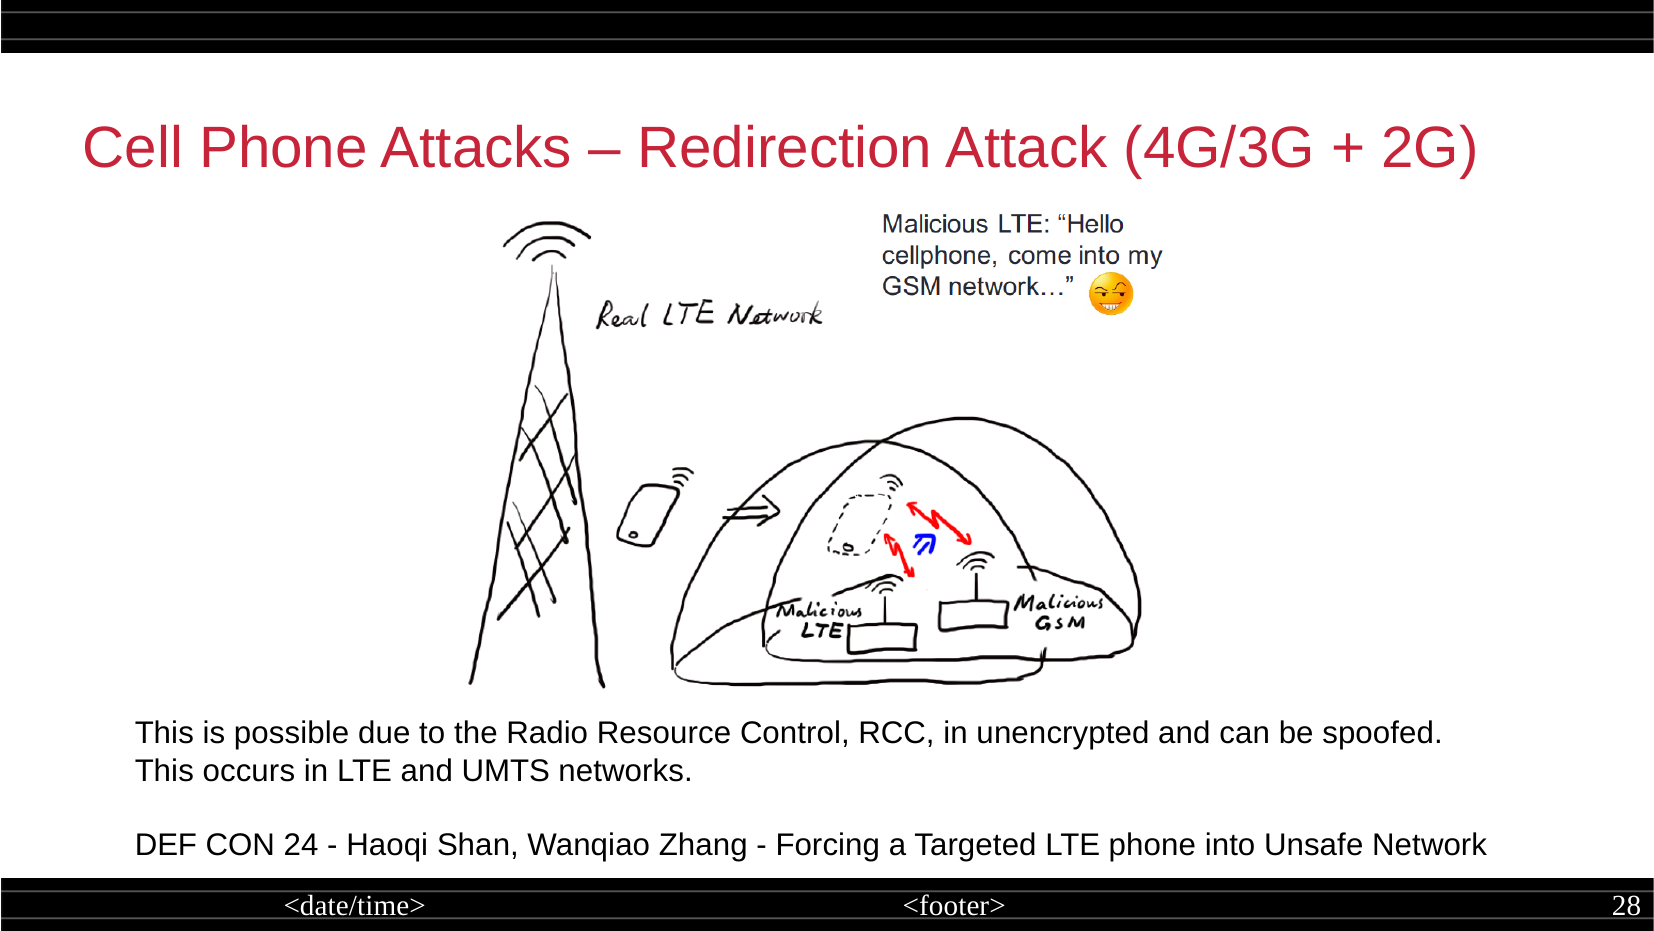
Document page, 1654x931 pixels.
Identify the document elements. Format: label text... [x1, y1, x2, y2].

picture [1, 0, 1654, 53]
text_box Cell Phone Attacks – Redirection Attack (4G/3G + 2G) [82, 92, 1571, 195]
picture [1, 878, 1654, 931]
text_box This is possible due to the Radio Resource Control, RCC, in unencrypted and can be spoofed. This occurs in LTE and UMTS networks. DEF CON 24 - Haoqi Shan, Wanqiao Zhang - Forcing a Targeted LTE phone into Unsafe Network [120, 704, 1515, 859]
picture [449, 204, 1180, 690]
